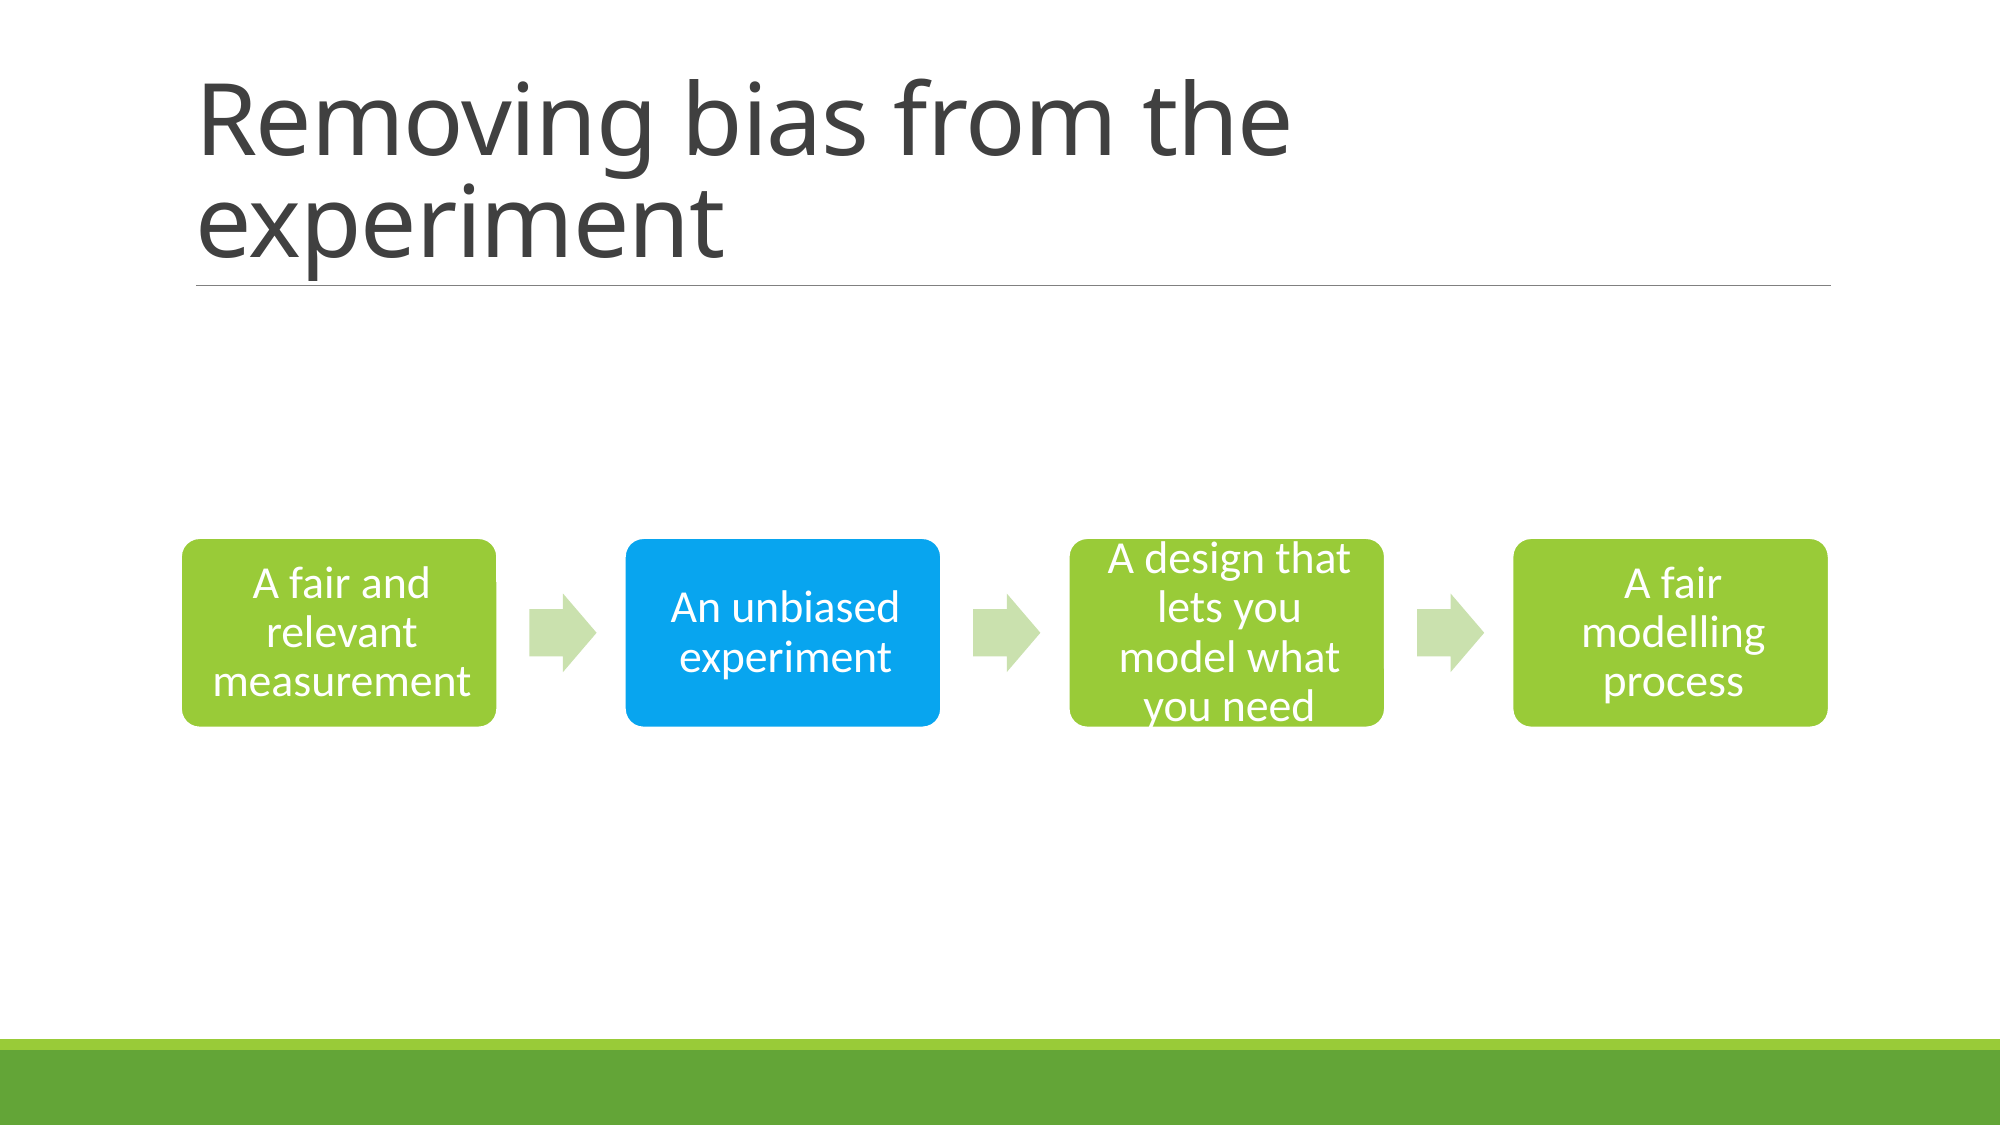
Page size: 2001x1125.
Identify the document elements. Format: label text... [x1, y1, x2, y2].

title Removing bias from the experiment [180, 47, 1830, 285]
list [179, 302, 1831, 964]
